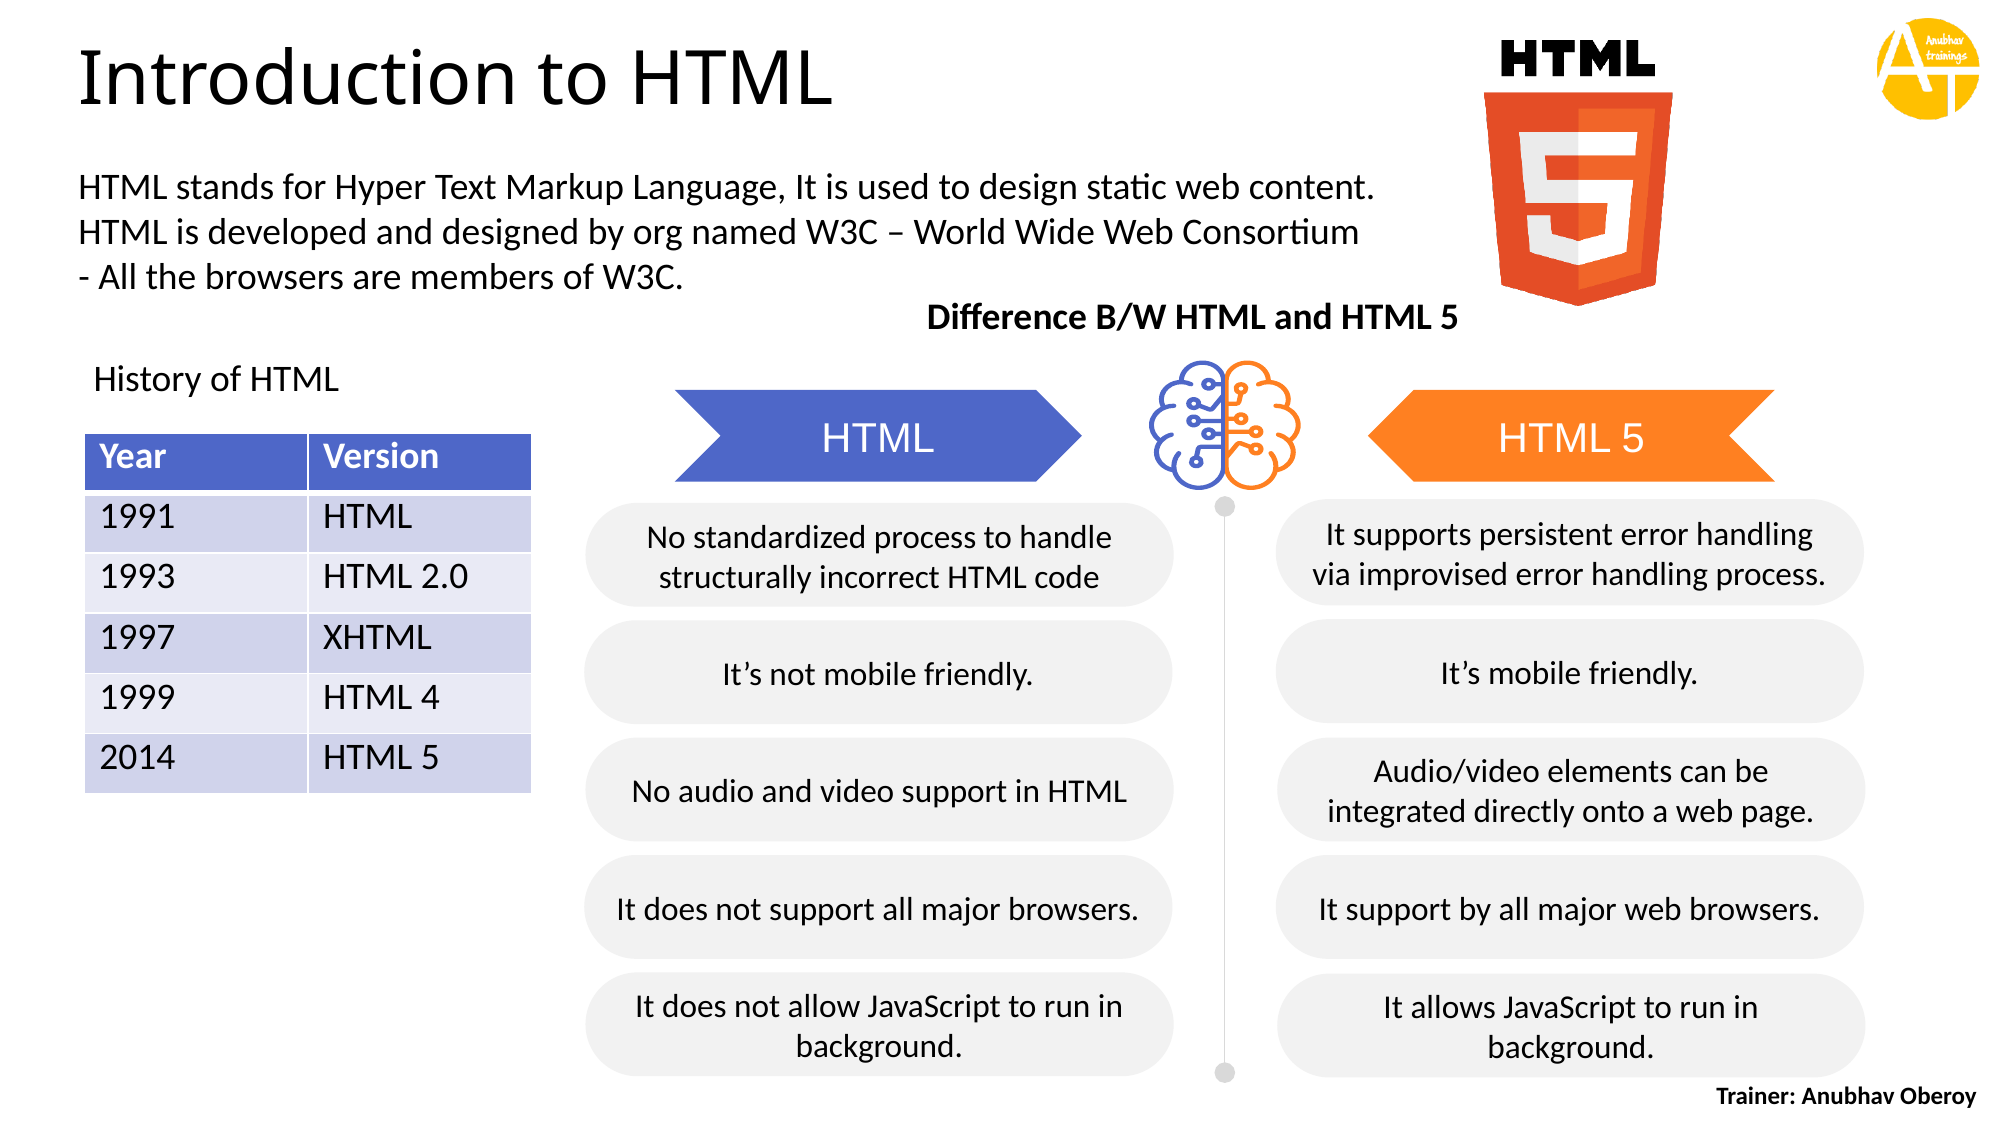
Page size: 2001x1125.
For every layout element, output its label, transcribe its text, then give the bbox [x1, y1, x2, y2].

text_box It’s not mobile friendly. [583, 619, 1174, 726]
text_box It allows JavaScript to run in background. [1276, 972, 1867, 1079]
table_cell HTML 2.0 [309, 554, 531, 612]
table_cell 1997 [85, 614, 307, 673]
text_box HTML 5 [1366, 388, 1778, 483]
text_box No standardized process to handle structurally incorrect HTML code [584, 501, 1175, 608]
table_header Year [85, 434, 307, 490]
text_box Trainer: Anubhav Oberoy [1657, 1072, 2000, 1118]
text_box It’s mobile friendly. [1274, 618, 1866, 725]
text_box HTML [672, 388, 1084, 483]
table_cell XHTML [309, 614, 531, 673]
picture [1866, 11, 1985, 128]
text_box Introduction to HTML [63, 21, 1555, 127]
text_box It does not allow JavaScript to run in background. [584, 971, 1175, 1078]
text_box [1148, 359, 1302, 490]
table_cell HTML 5 [309, 734, 531, 793]
table_cell 2014 [85, 734, 307, 793]
text_box It support by all major web browsers. [1274, 853, 1866, 960]
text_box No audio and video support in HTML [584, 736, 1175, 843]
text_box Audio/video elements can be integrated directly onto a web page. [1276, 736, 1867, 843]
table_cell 1991 [85, 496, 307, 552]
table_cell 1999 [85, 674, 307, 733]
picture [1445, 40, 1711, 306]
table_cell 1993 [85, 554, 307, 612]
text_box It does not support all major browsers. [583, 853, 1174, 960]
table_cell HTML 4 [309, 674, 531, 733]
text_box HTML stands for Hyper Text Markup Language, It is used to design static web content. HTML is developed and designed by org named W3C – World Wide Web Consortium - All the browsers are members of W3C. [63, 154, 1438, 305]
text_box Difference B/W HTML and HTML 5 [912, 284, 1555, 345]
table_cell HTML [309, 496, 531, 552]
text_box It supports persistent error handling via improvised error handling process. [1274, 498, 1866, 607]
text_box History of HTML [78, 346, 417, 407]
table_header Version [309, 434, 531, 490]
